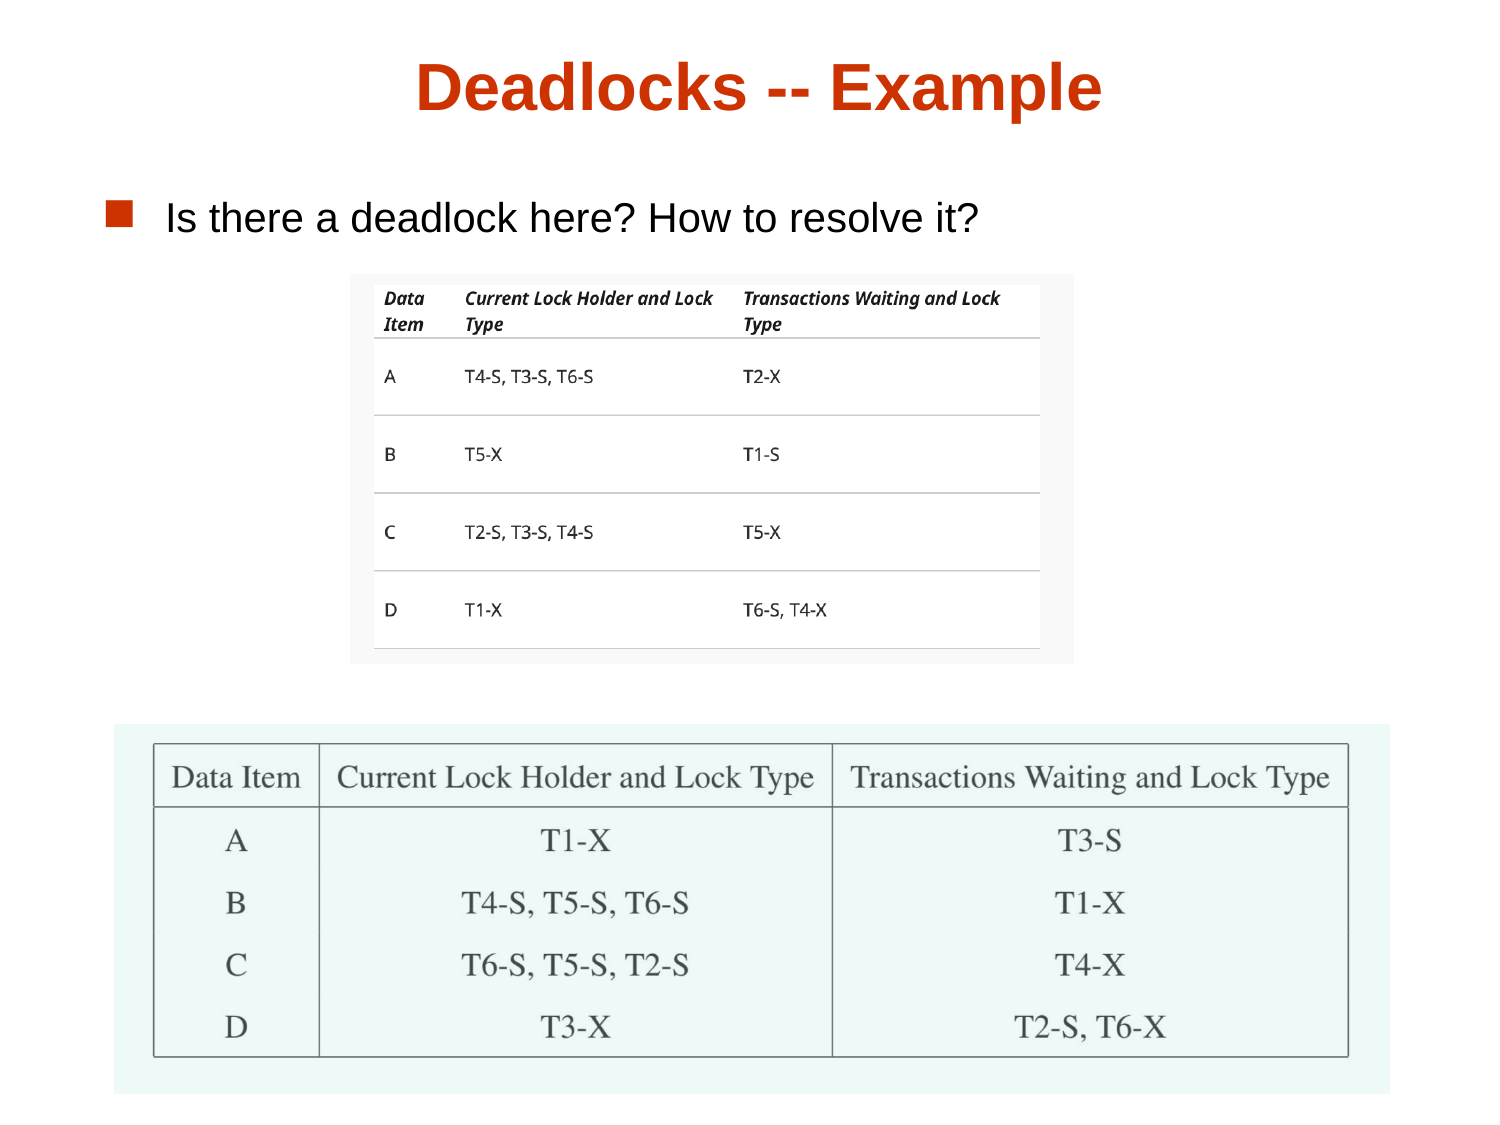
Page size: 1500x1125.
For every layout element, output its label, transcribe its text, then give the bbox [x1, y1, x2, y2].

picture [349, 274, 1074, 665]
picture [114, 724, 1390, 1094]
list Is there a deadlock here? How to resolve it? [93, 182, 1382, 984]
title Deadlocks -- Example [97, 30, 1423, 132]
